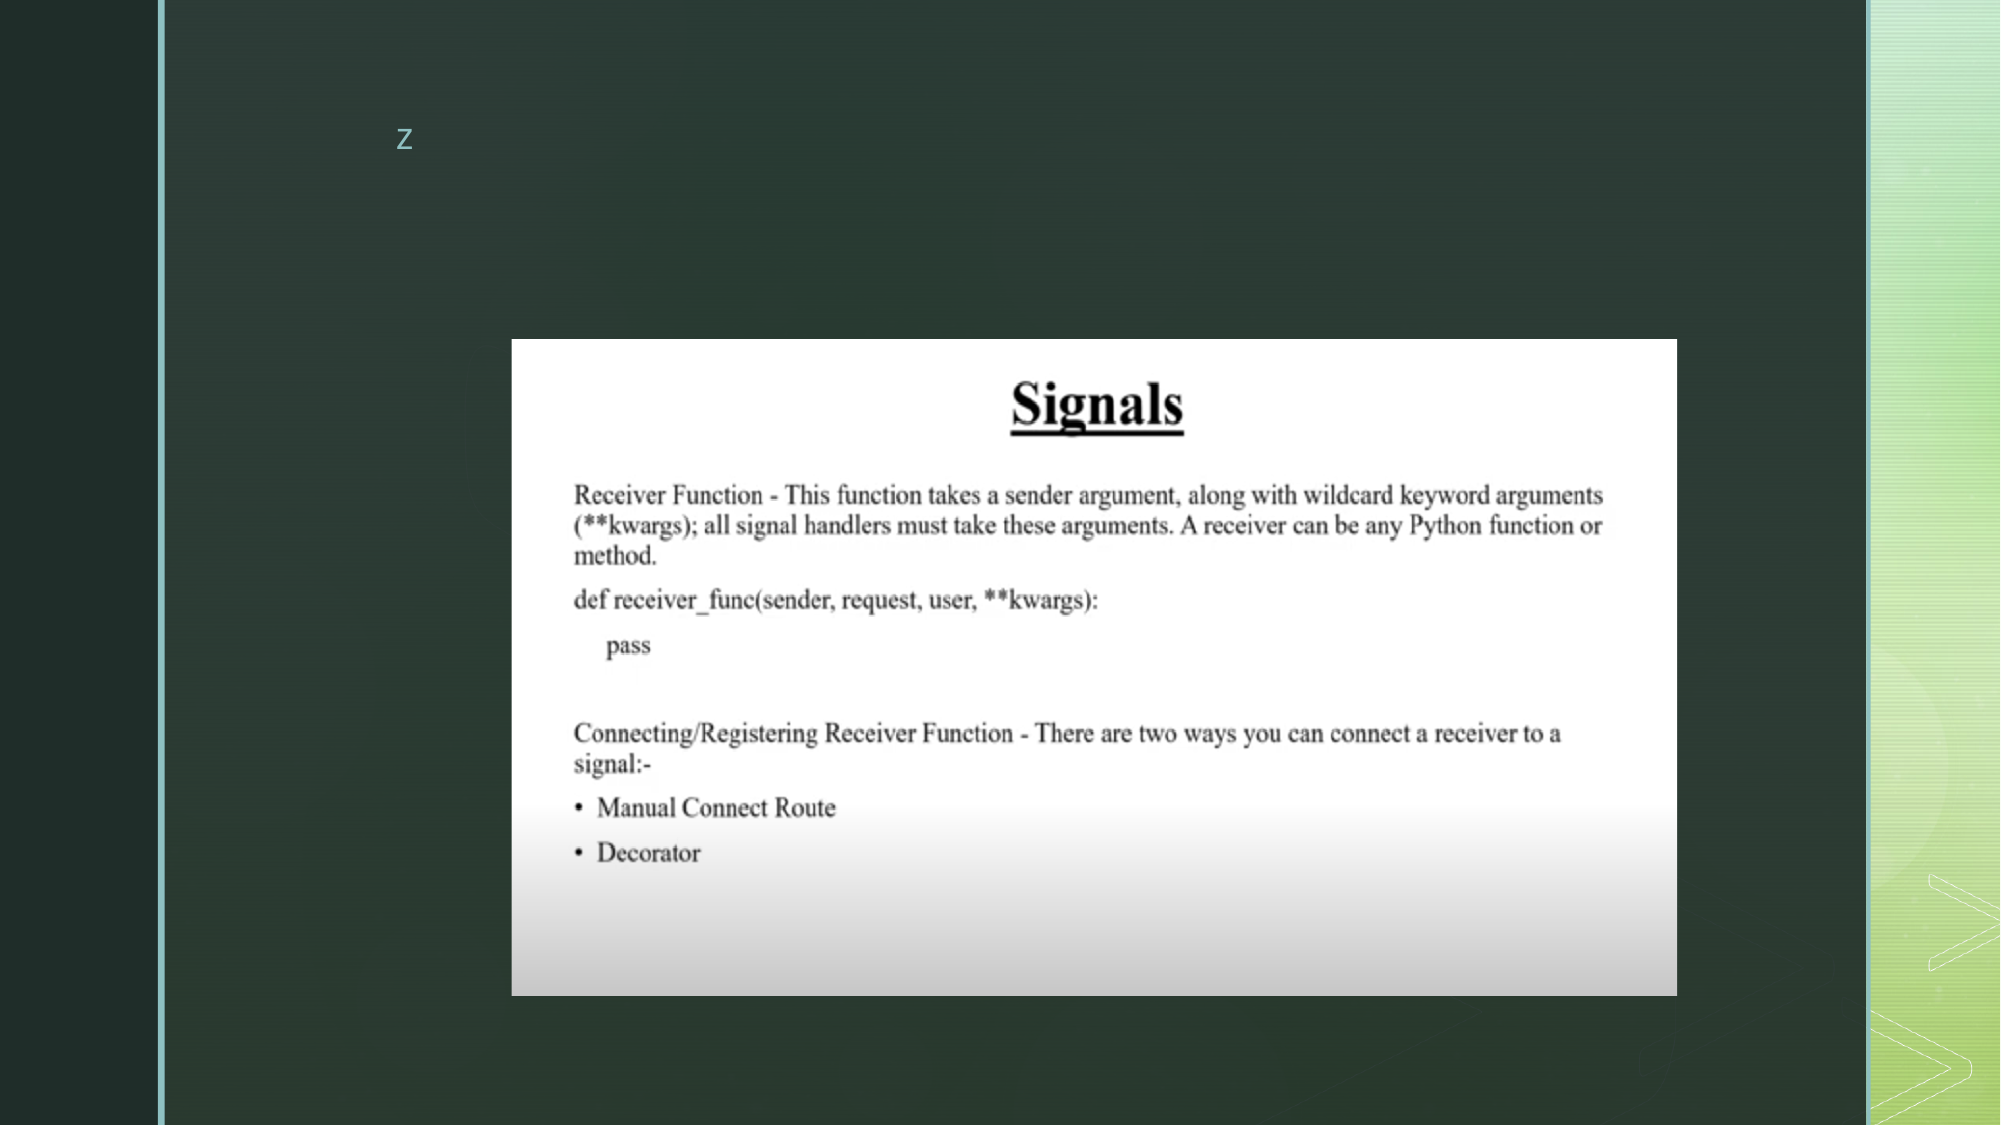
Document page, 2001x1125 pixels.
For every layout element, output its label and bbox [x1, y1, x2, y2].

picture [1871, 0, 2001, 1125]
list [511, 339, 1678, 996]
